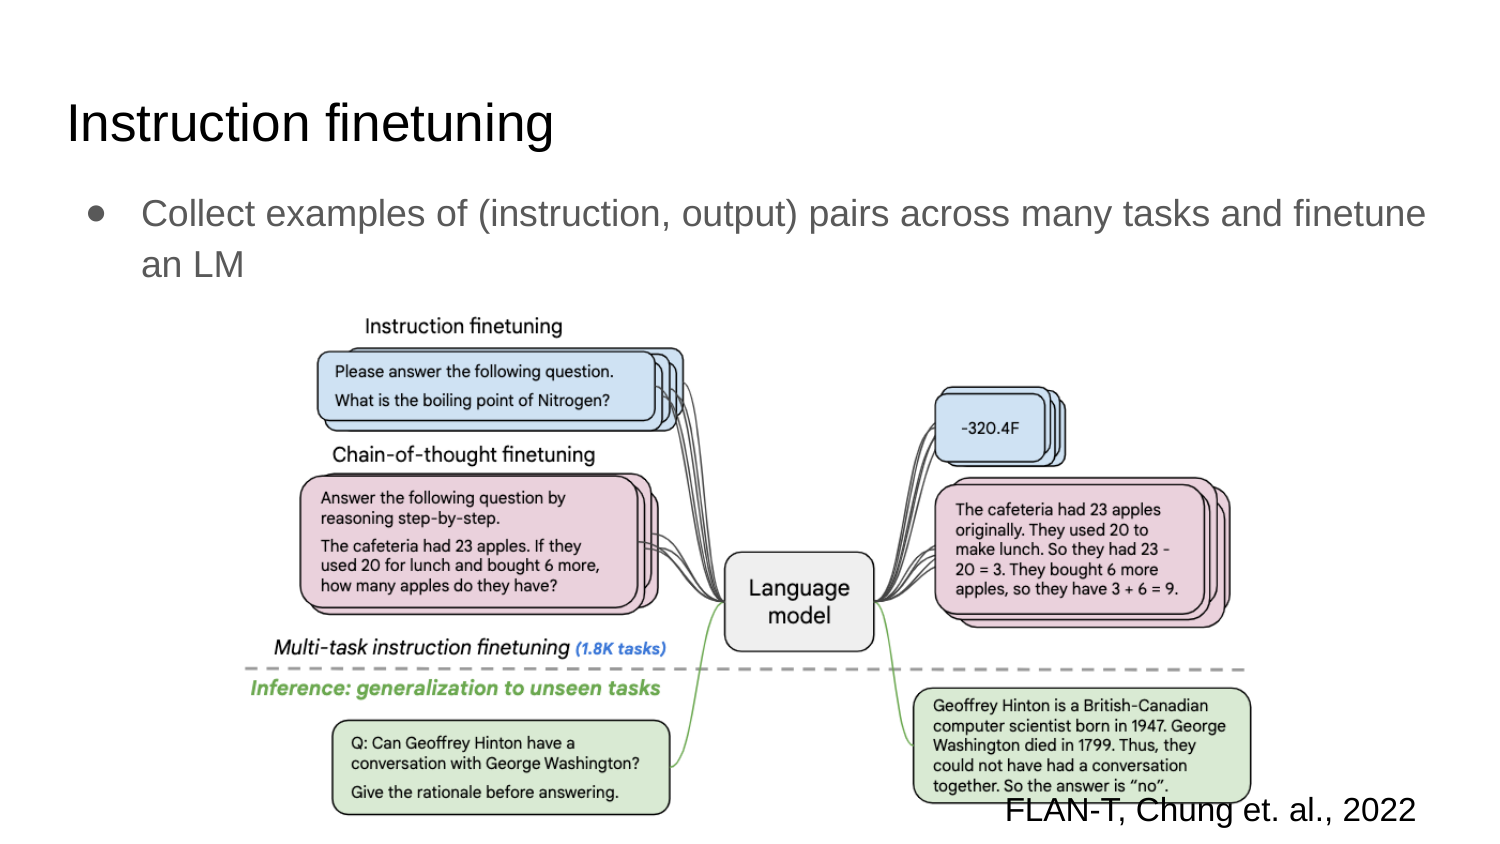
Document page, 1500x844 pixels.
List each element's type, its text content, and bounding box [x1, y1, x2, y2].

title Instruction finetuning [51, 72, 1449, 166]
list Collect examples of (instruction, output) pairs across many tasks and finetune an LM [51, 166, 1449, 728]
text_box FLAN-T, Chung et. al., 2022 [1347, 772, 1482, 843]
picture [157, 283, 1343, 844]
